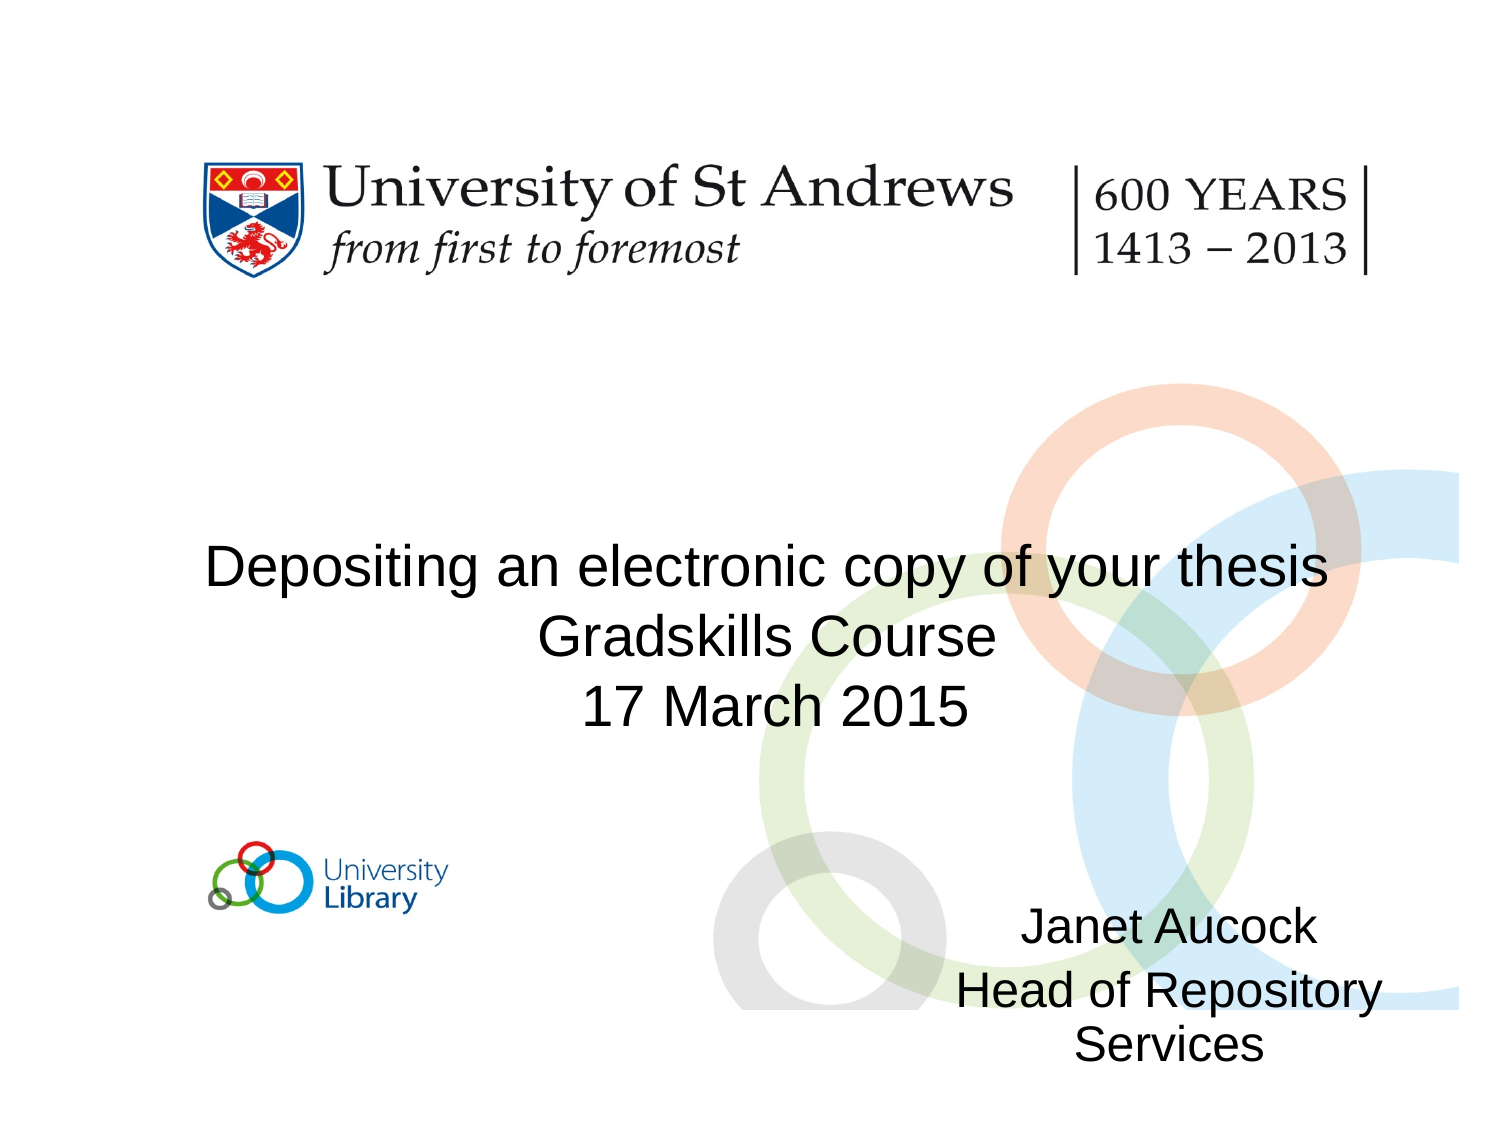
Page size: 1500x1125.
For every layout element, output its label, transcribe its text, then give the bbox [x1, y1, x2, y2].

subtitle Janet Aucock Head of Repository Services [891, 893, 1447, 1094]
picture [112, 78, 1459, 1010]
title Depositing an electronic copy of your thesis Gradskills Course 17 March 2015 [112, 456, 1424, 740]
